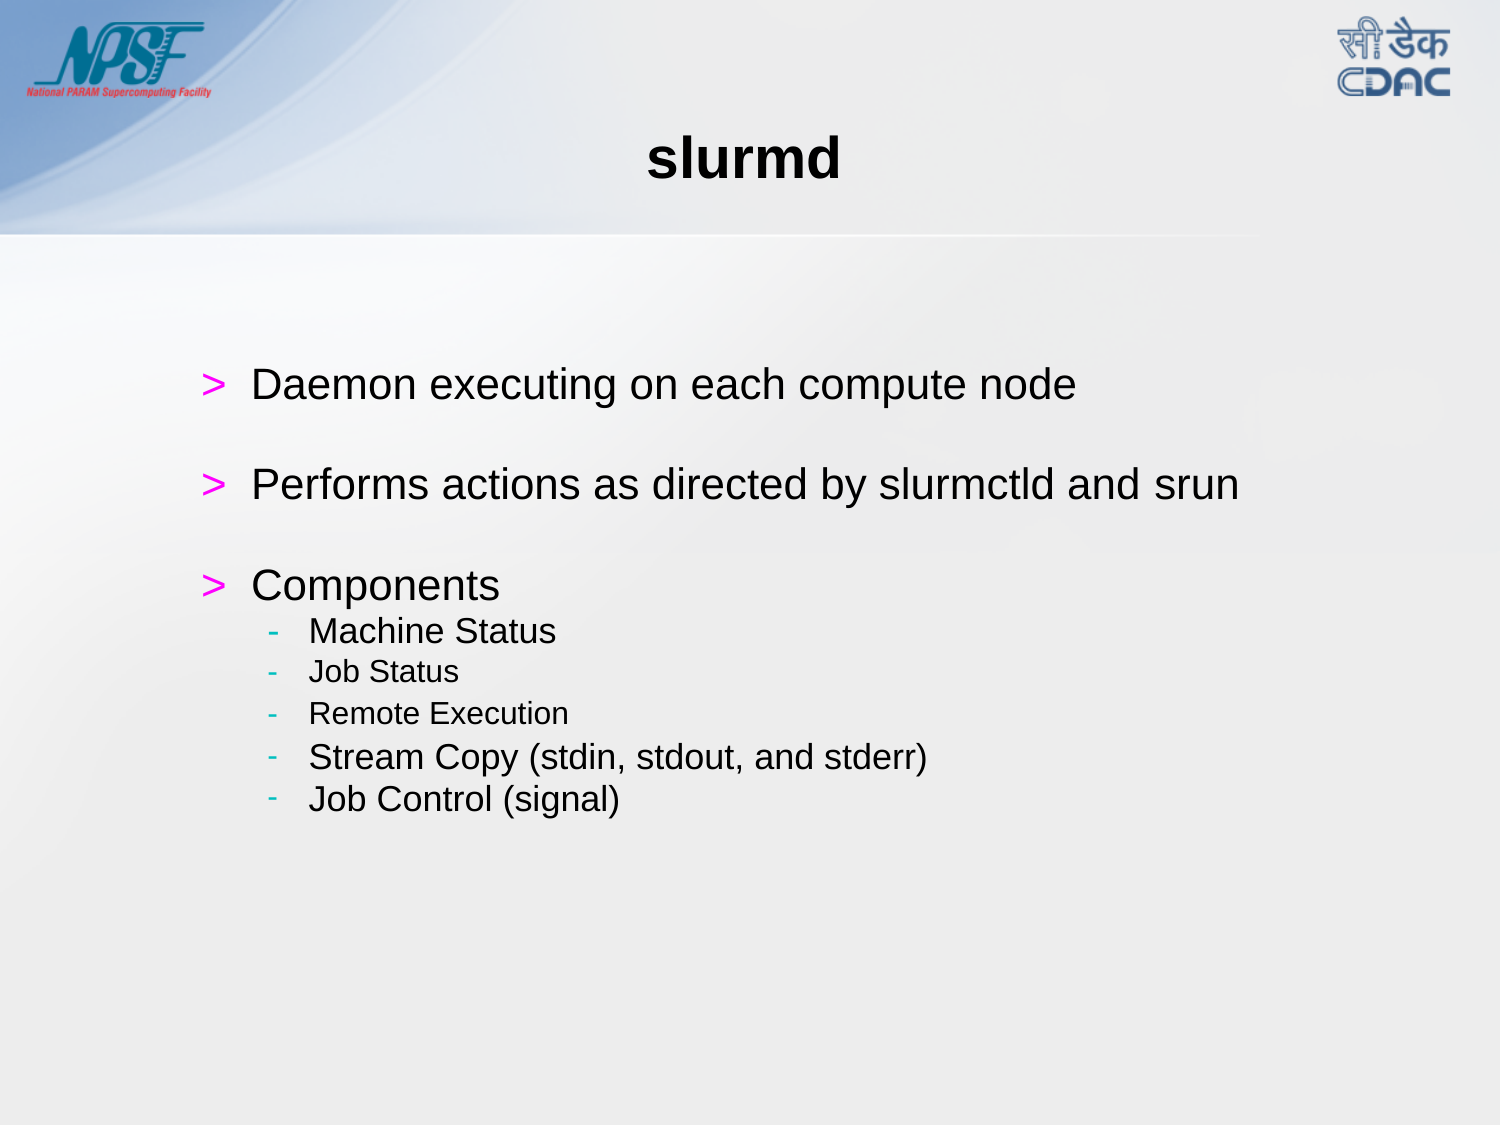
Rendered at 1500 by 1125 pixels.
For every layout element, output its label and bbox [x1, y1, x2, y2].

text_box [249, 463, 1151, 512]
text_box [306, 613, 948, 821]
text_box [1152, 463, 1249, 512]
text_box [249, 362, 1088, 411]
text_box [199, 463, 236, 512]
picture [0, 12, 1500, 1125]
text_box [199, 563, 236, 612]
text_box [644, 130, 854, 193]
text_box [265, 613, 287, 821]
text_box [199, 362, 236, 411]
text_box [249, 563, 510, 612]
